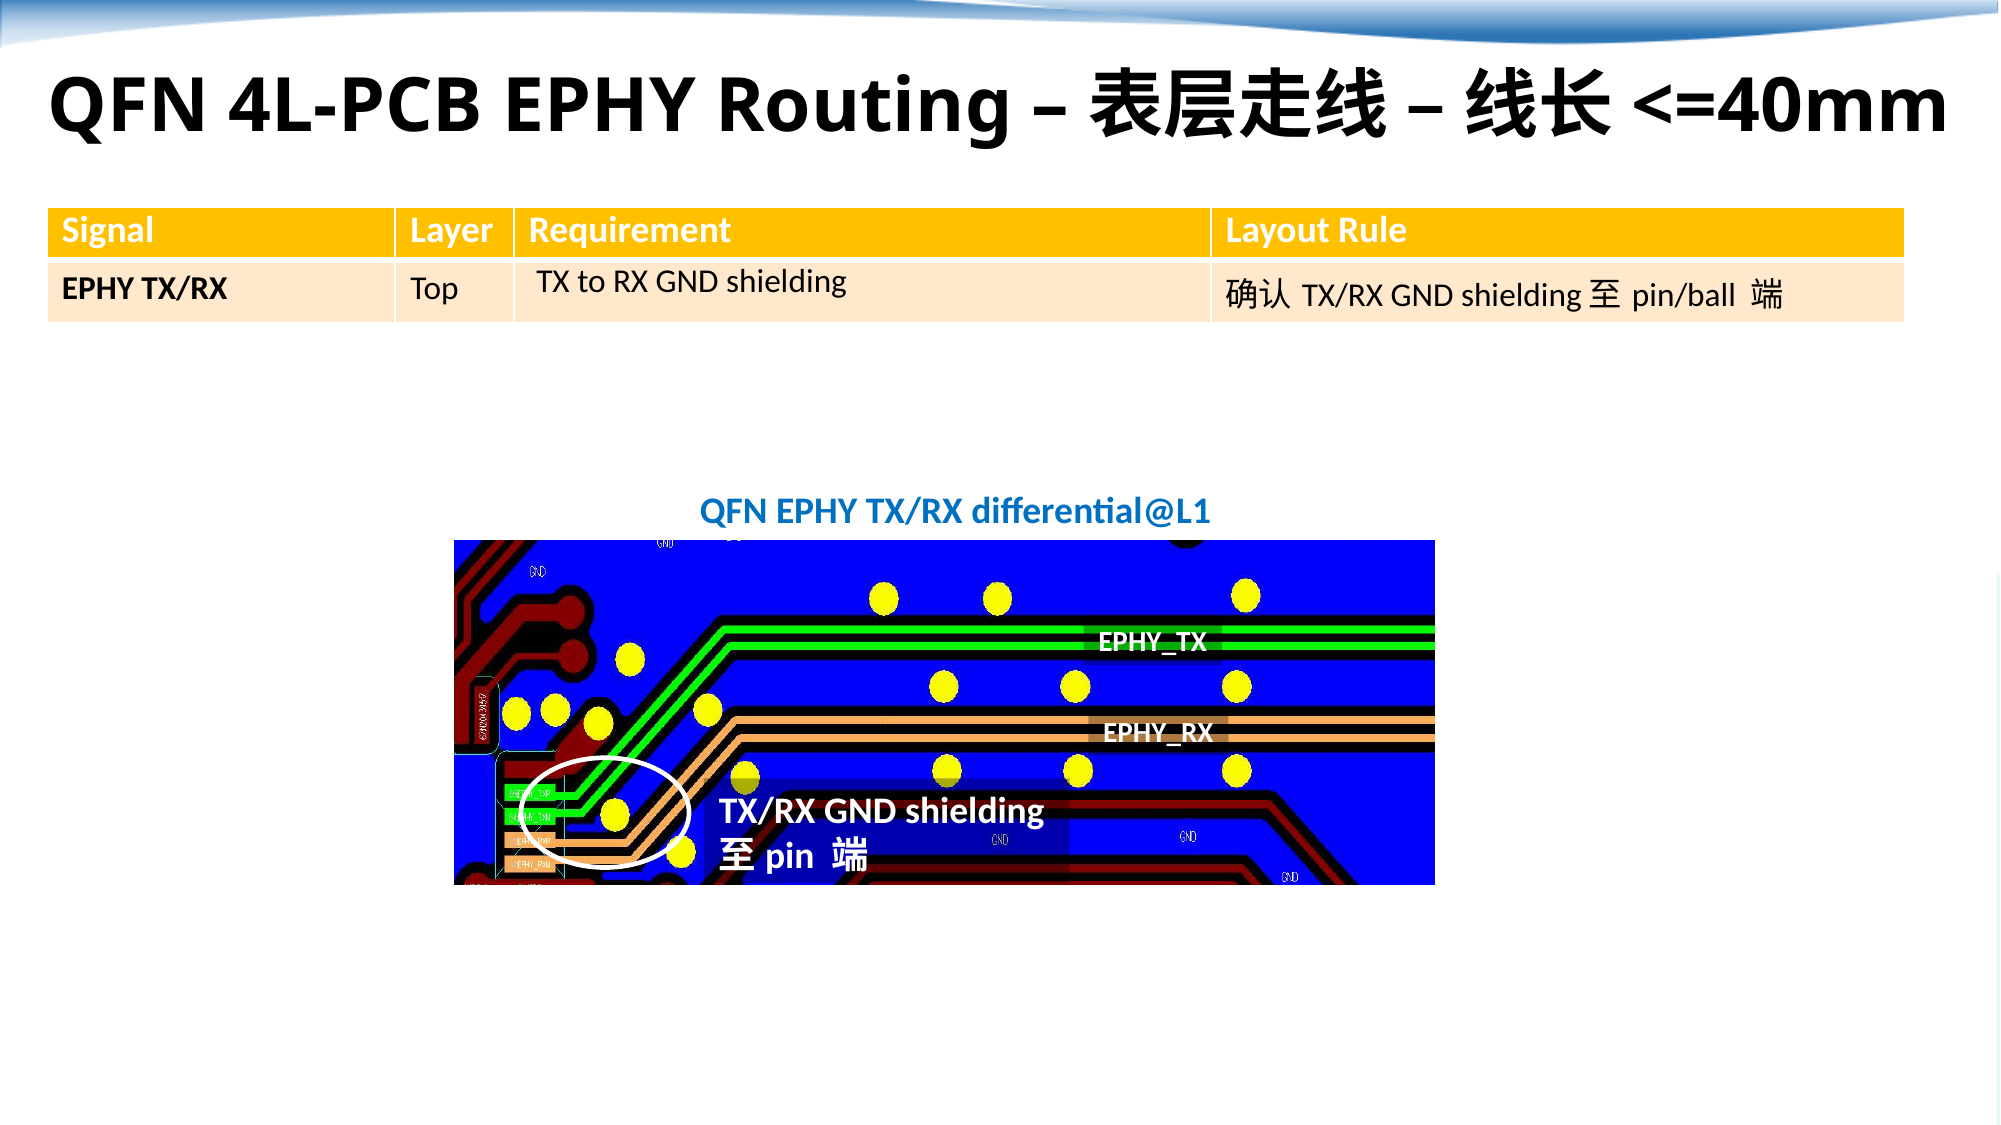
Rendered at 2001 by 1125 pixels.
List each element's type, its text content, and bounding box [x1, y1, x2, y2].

text_box QFN EPHY TX/RX differential@L1 [685, 478, 1227, 539]
table_header Signal [48, 208, 394, 257]
table_header Layer [396, 208, 513, 257]
table_cell TX to RX GND shielding [515, 263, 1210, 322]
table_header Layout Rule [1212, 208, 1904, 257]
picture [454, 540, 1435, 885]
table_cell Top [396, 263, 513, 322]
picture [2, 0, 2001, 1125]
table_header Requirement [515, 208, 1210, 257]
text_box QFN 4L-PCB EPHY Routing –表层走线 – 线长<=40mm [32, 29, 1968, 148]
table_cell 确认TX/RX GND shielding至pin/ball 端 [1212, 263, 1904, 322]
table_cell EPHY TX/RX [48, 263, 394, 322]
